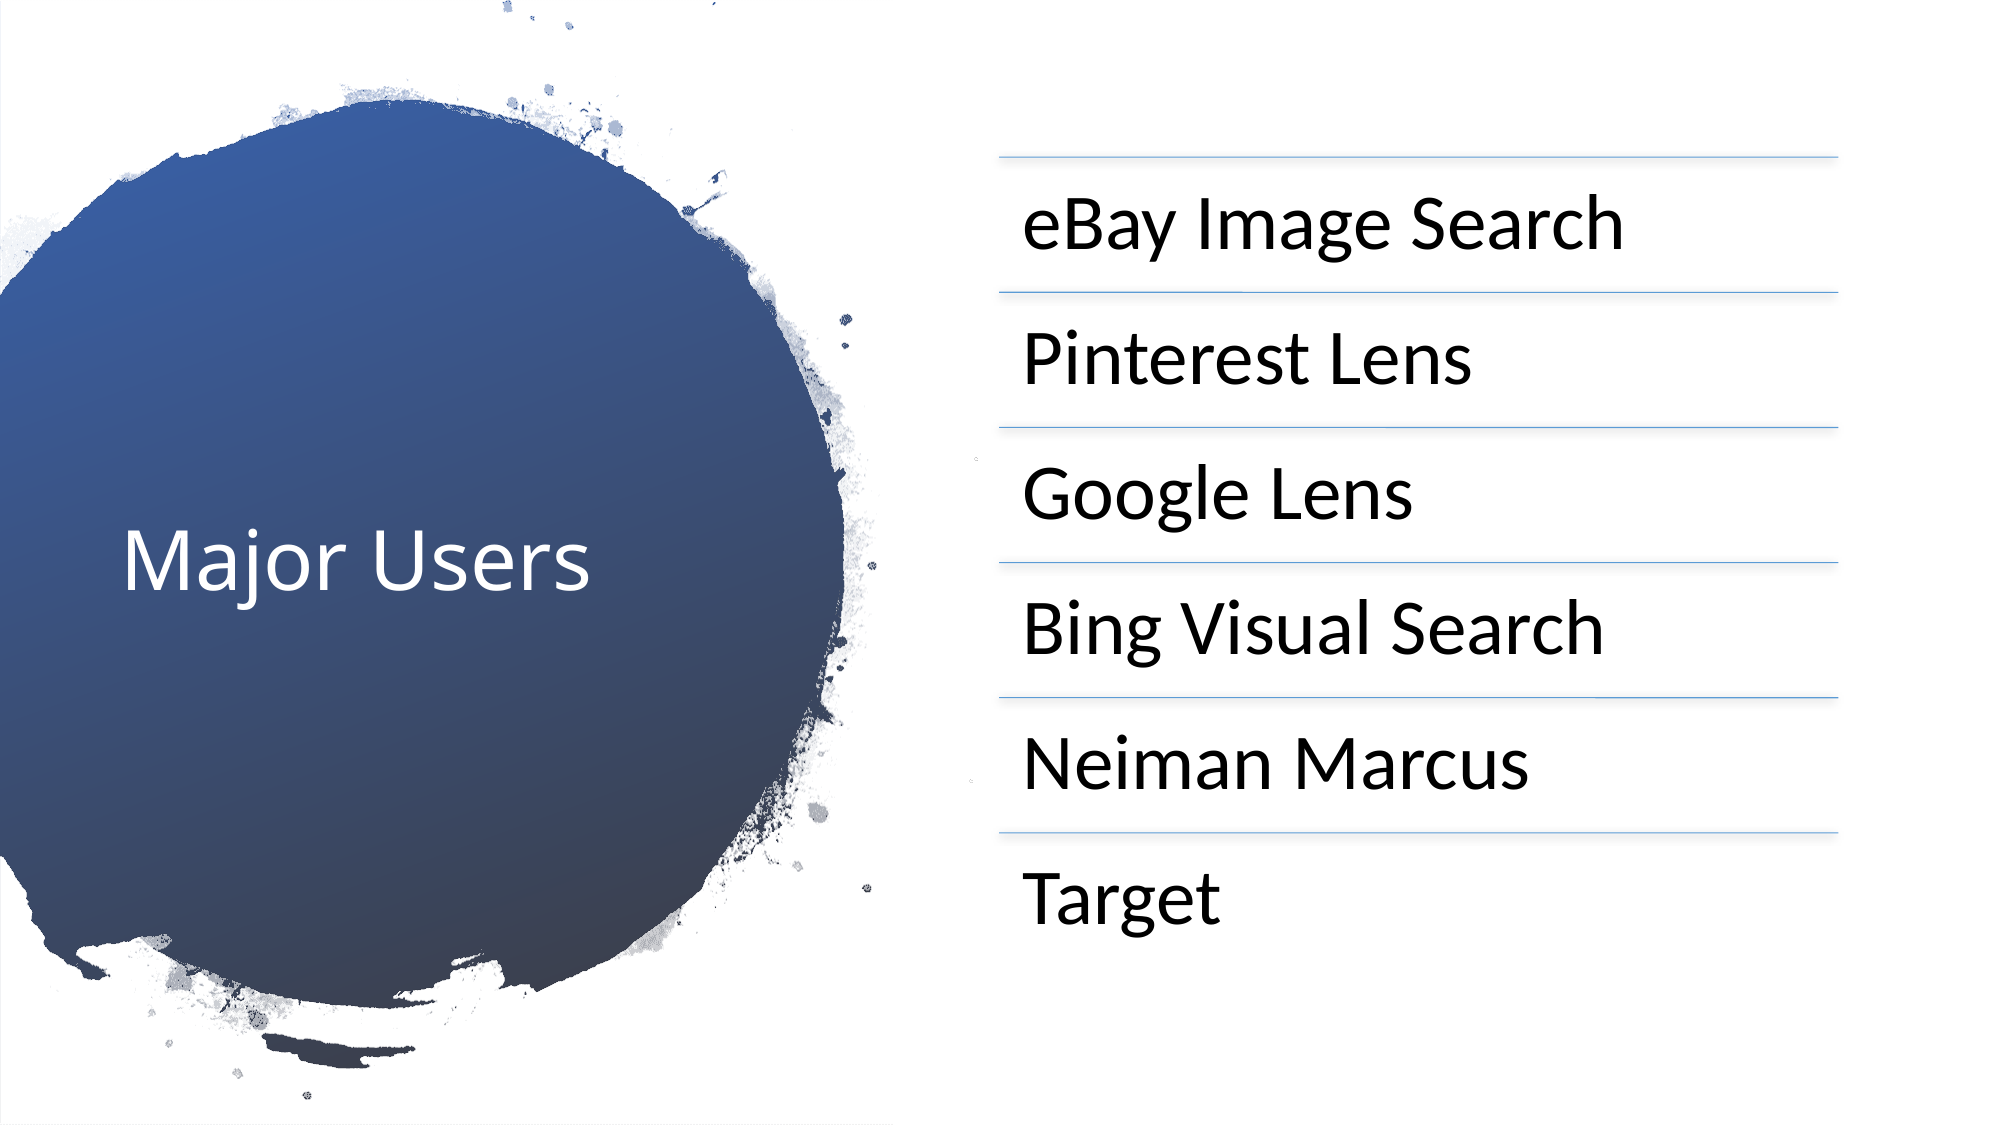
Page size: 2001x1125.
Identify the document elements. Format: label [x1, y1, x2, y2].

list [999, 156, 1839, 969]
picture [0, 0, 2000, 1125]
